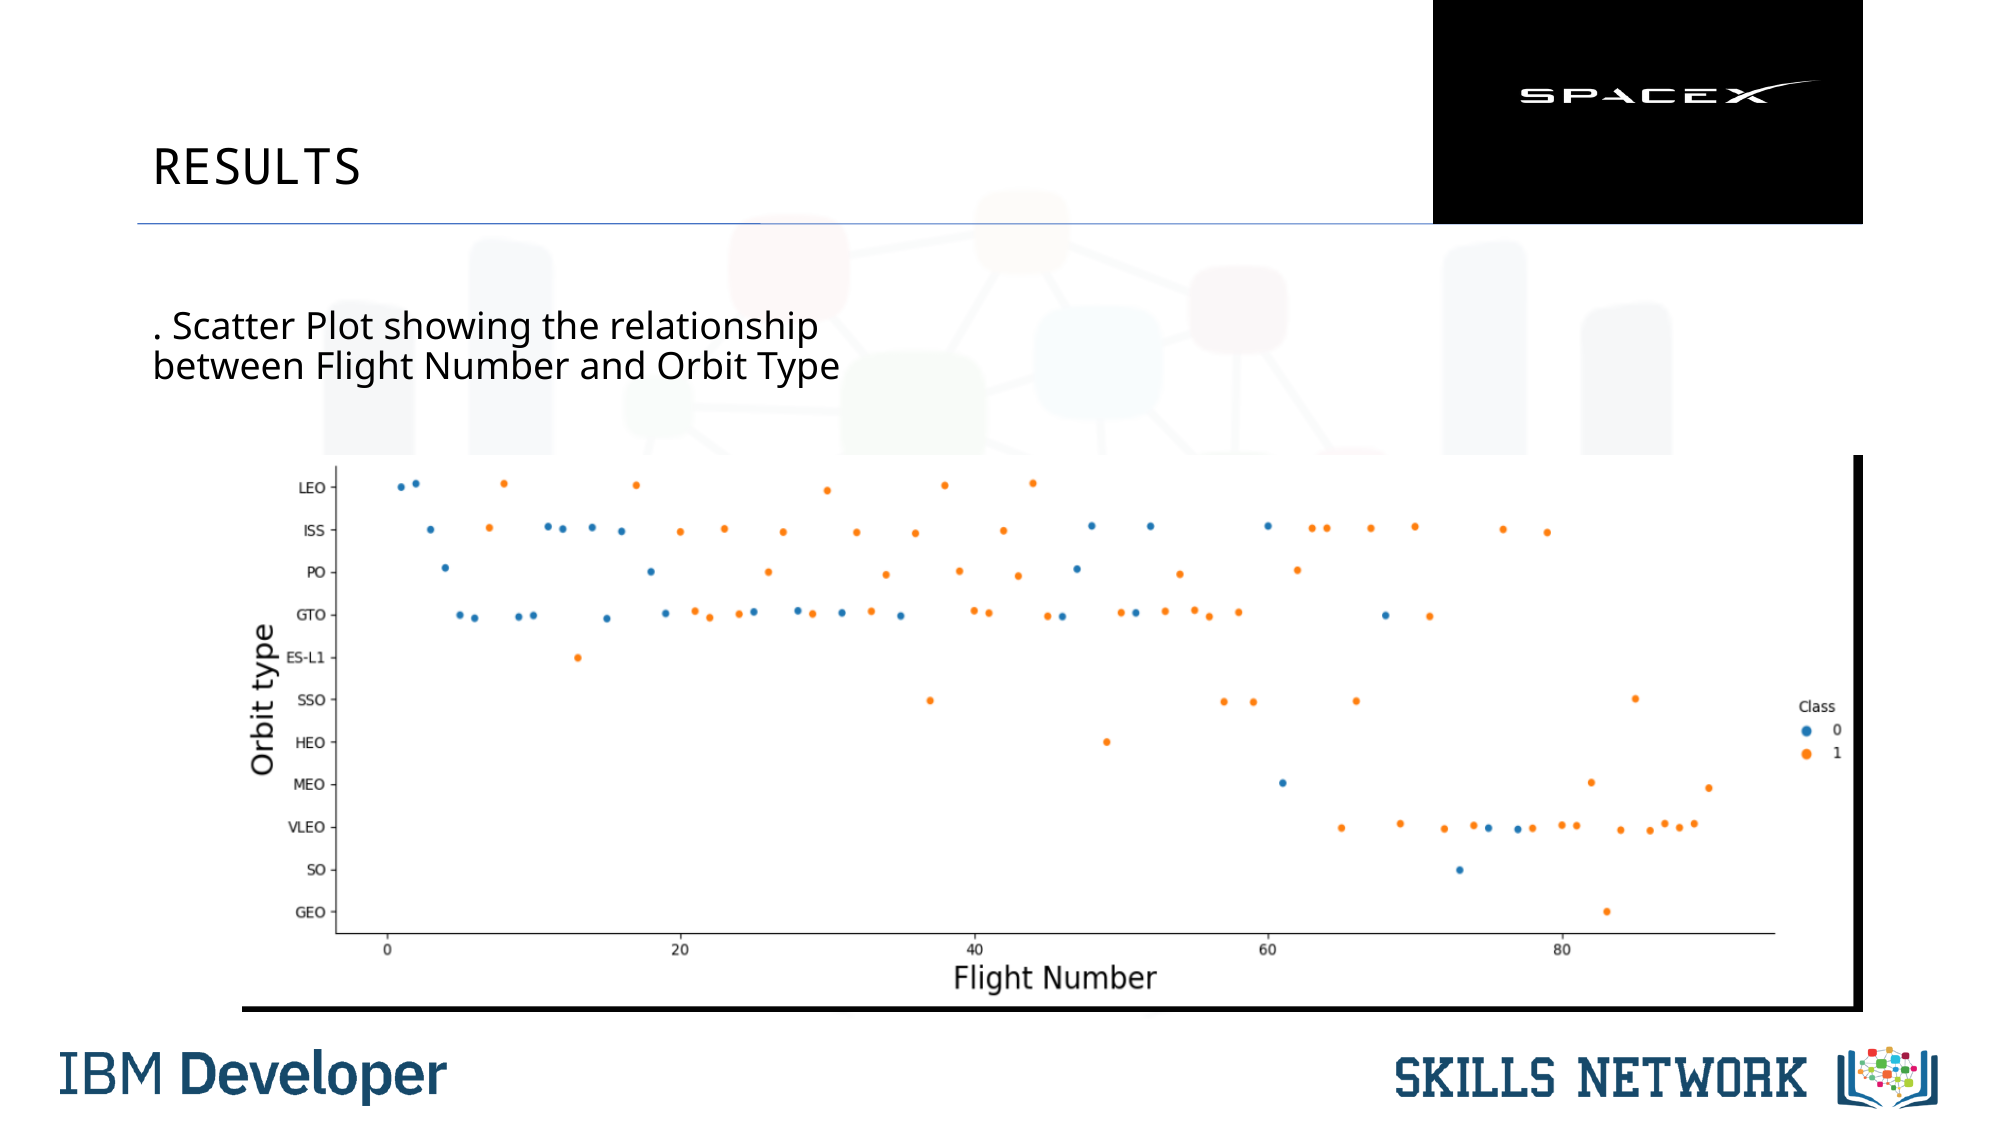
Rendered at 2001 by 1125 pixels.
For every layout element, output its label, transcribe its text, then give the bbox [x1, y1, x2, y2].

picture [1390, 1045, 1945, 1111]
list . Scatter Plot showing the relationship between Flight Number and Orbit Type [137, 299, 988, 412]
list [242, 455, 1863, 1012]
picture [1433, 0, 1863, 224]
title RESULTS [137, 59, 1863, 278]
picture [55, 1045, 459, 1108]
